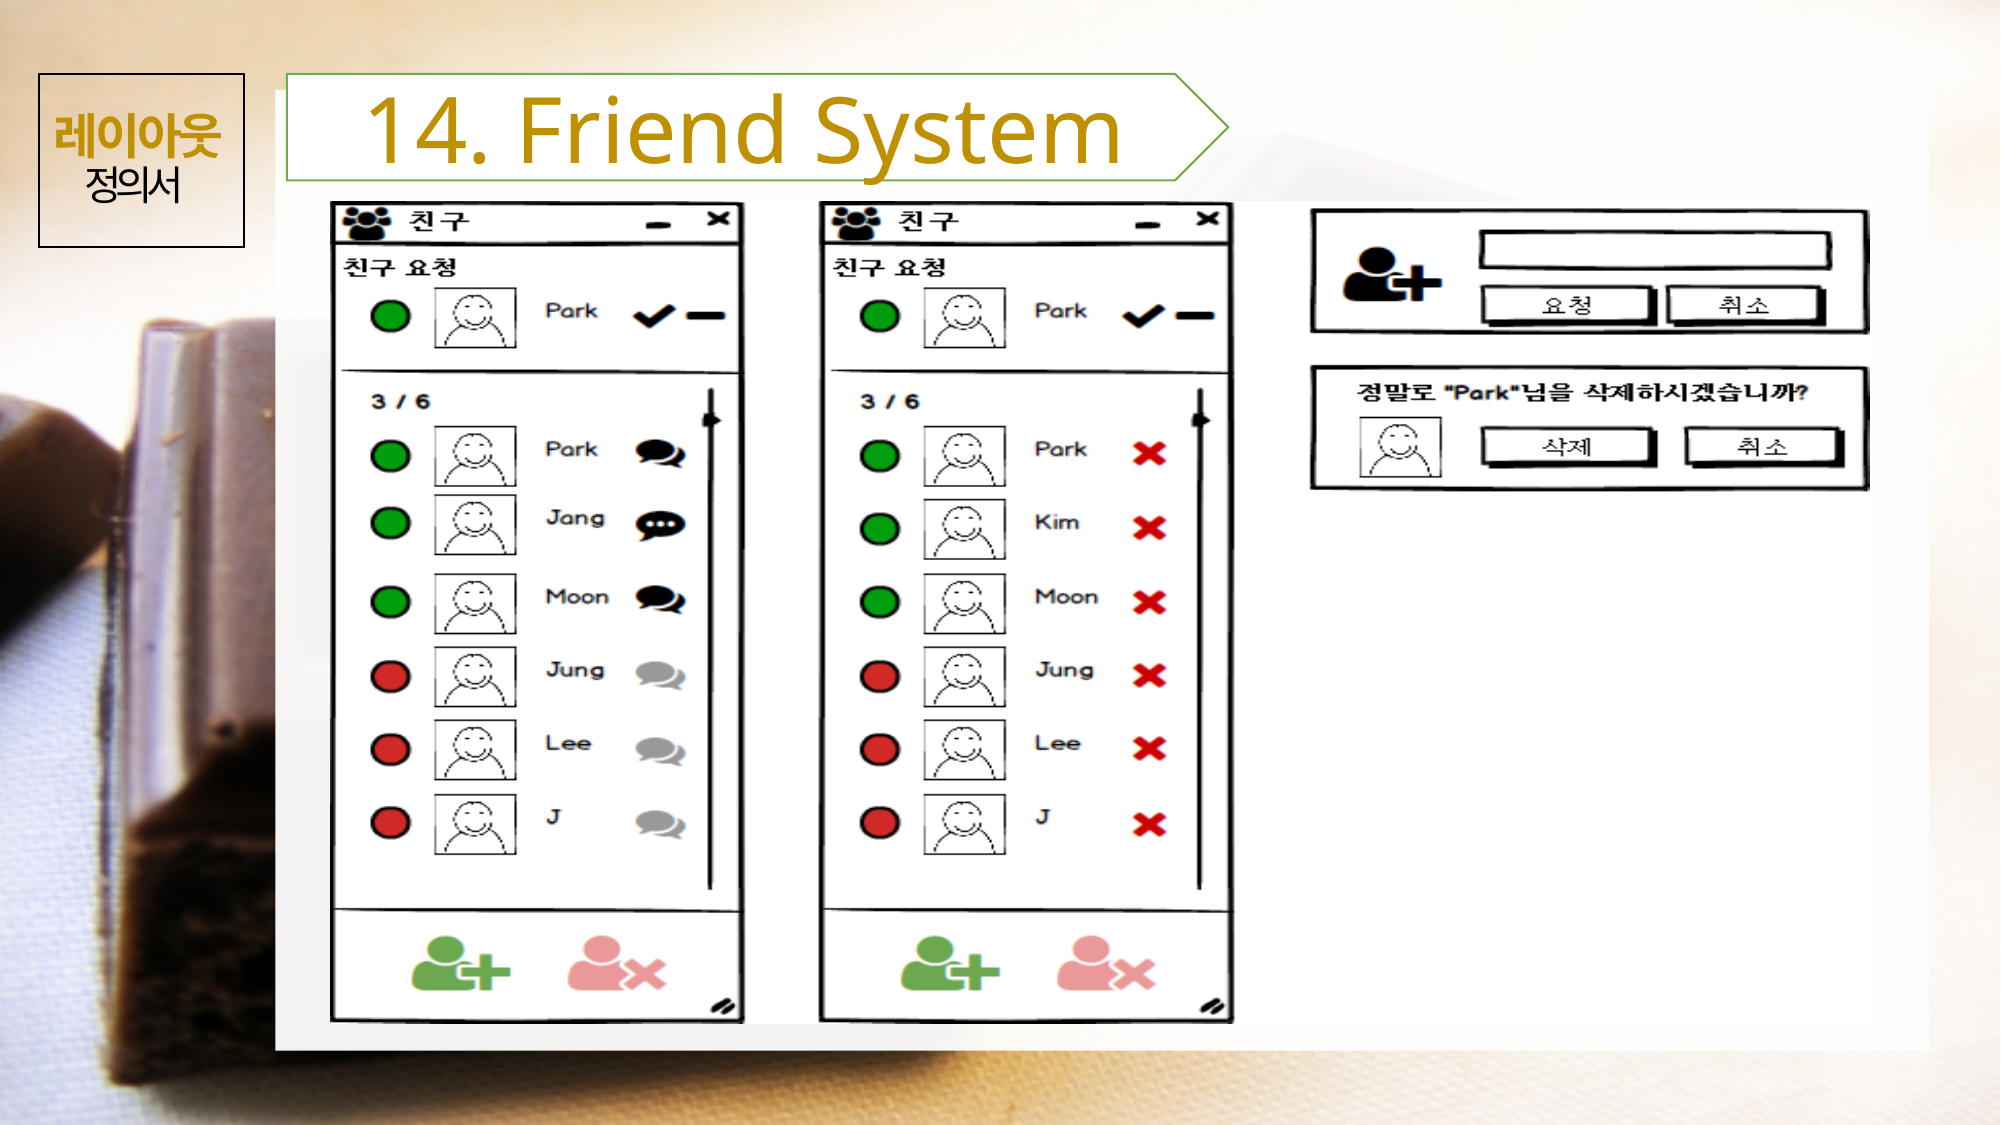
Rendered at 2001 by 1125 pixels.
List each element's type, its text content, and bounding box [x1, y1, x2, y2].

text_box 레이아웃 정의서 [34, 82, 239, 239]
text_box 14. Friend System [285, 75, 1230, 182]
picture [330, 200, 1870, 1024]
slide_number 17 [1412, 1042, 1863, 1103]
picture [0, 75, 2000, 1125]
text_box [0, 0, 2000, 75]
picture [40, 75, 243, 246]
